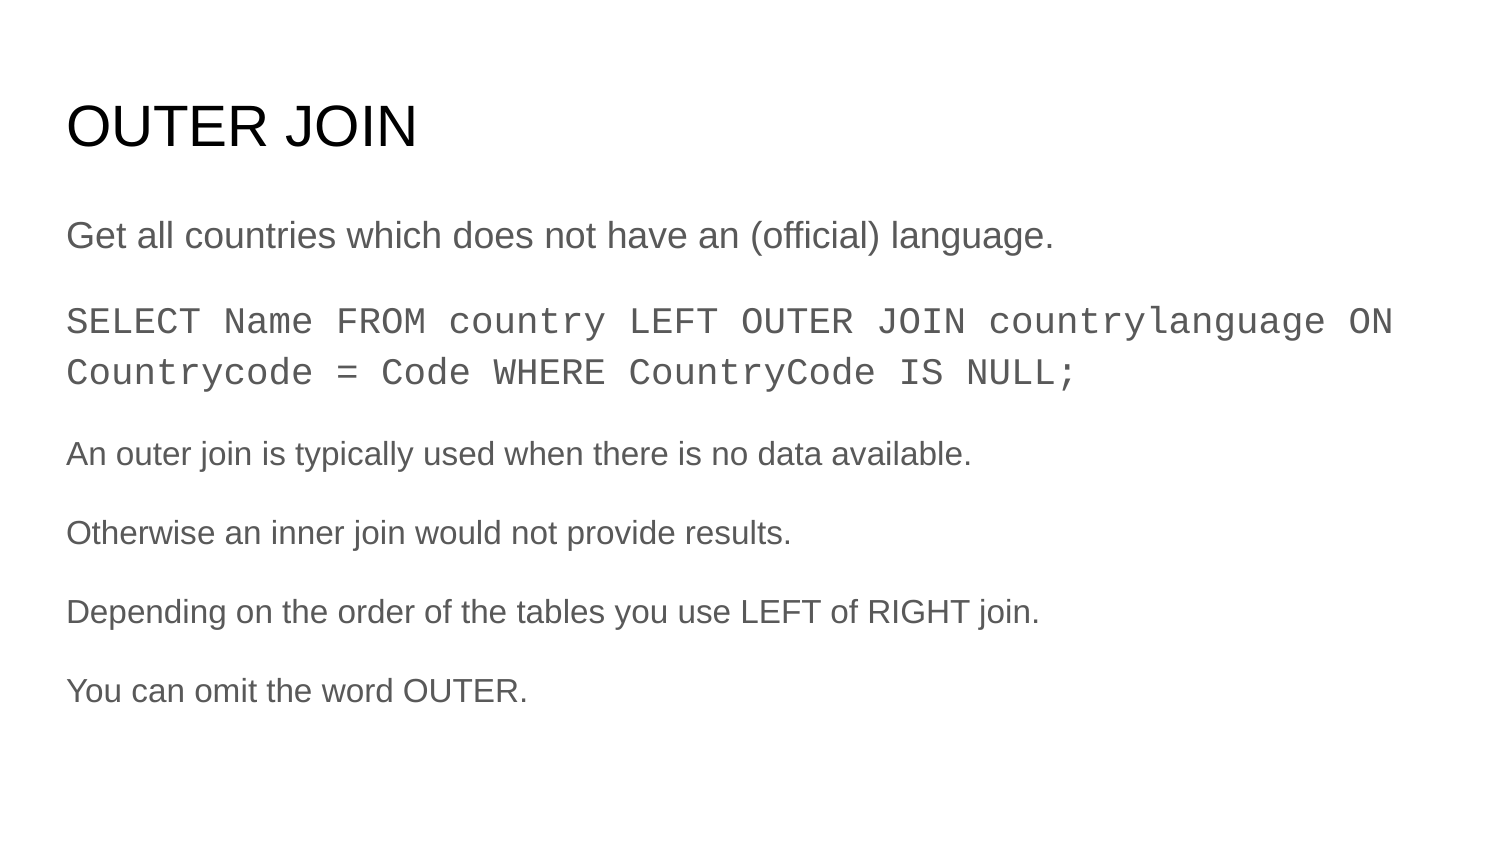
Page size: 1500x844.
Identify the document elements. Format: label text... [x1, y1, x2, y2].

list Get all countries which does not have an (official) language. SELECT Name FROM country LEFT OUTER JOIN countrylanguage ON Countrycode = Code WHERE CountryCode IS NULL; An outer join is typically used when there is no data available. Otherwise an inner join would not provide results. Depending on the order of the tables you use LEFT of RIGHT join. You can omit the word OUTER. [51, 189, 1449, 750]
title OUTER JOIN [51, 72, 1449, 167]
